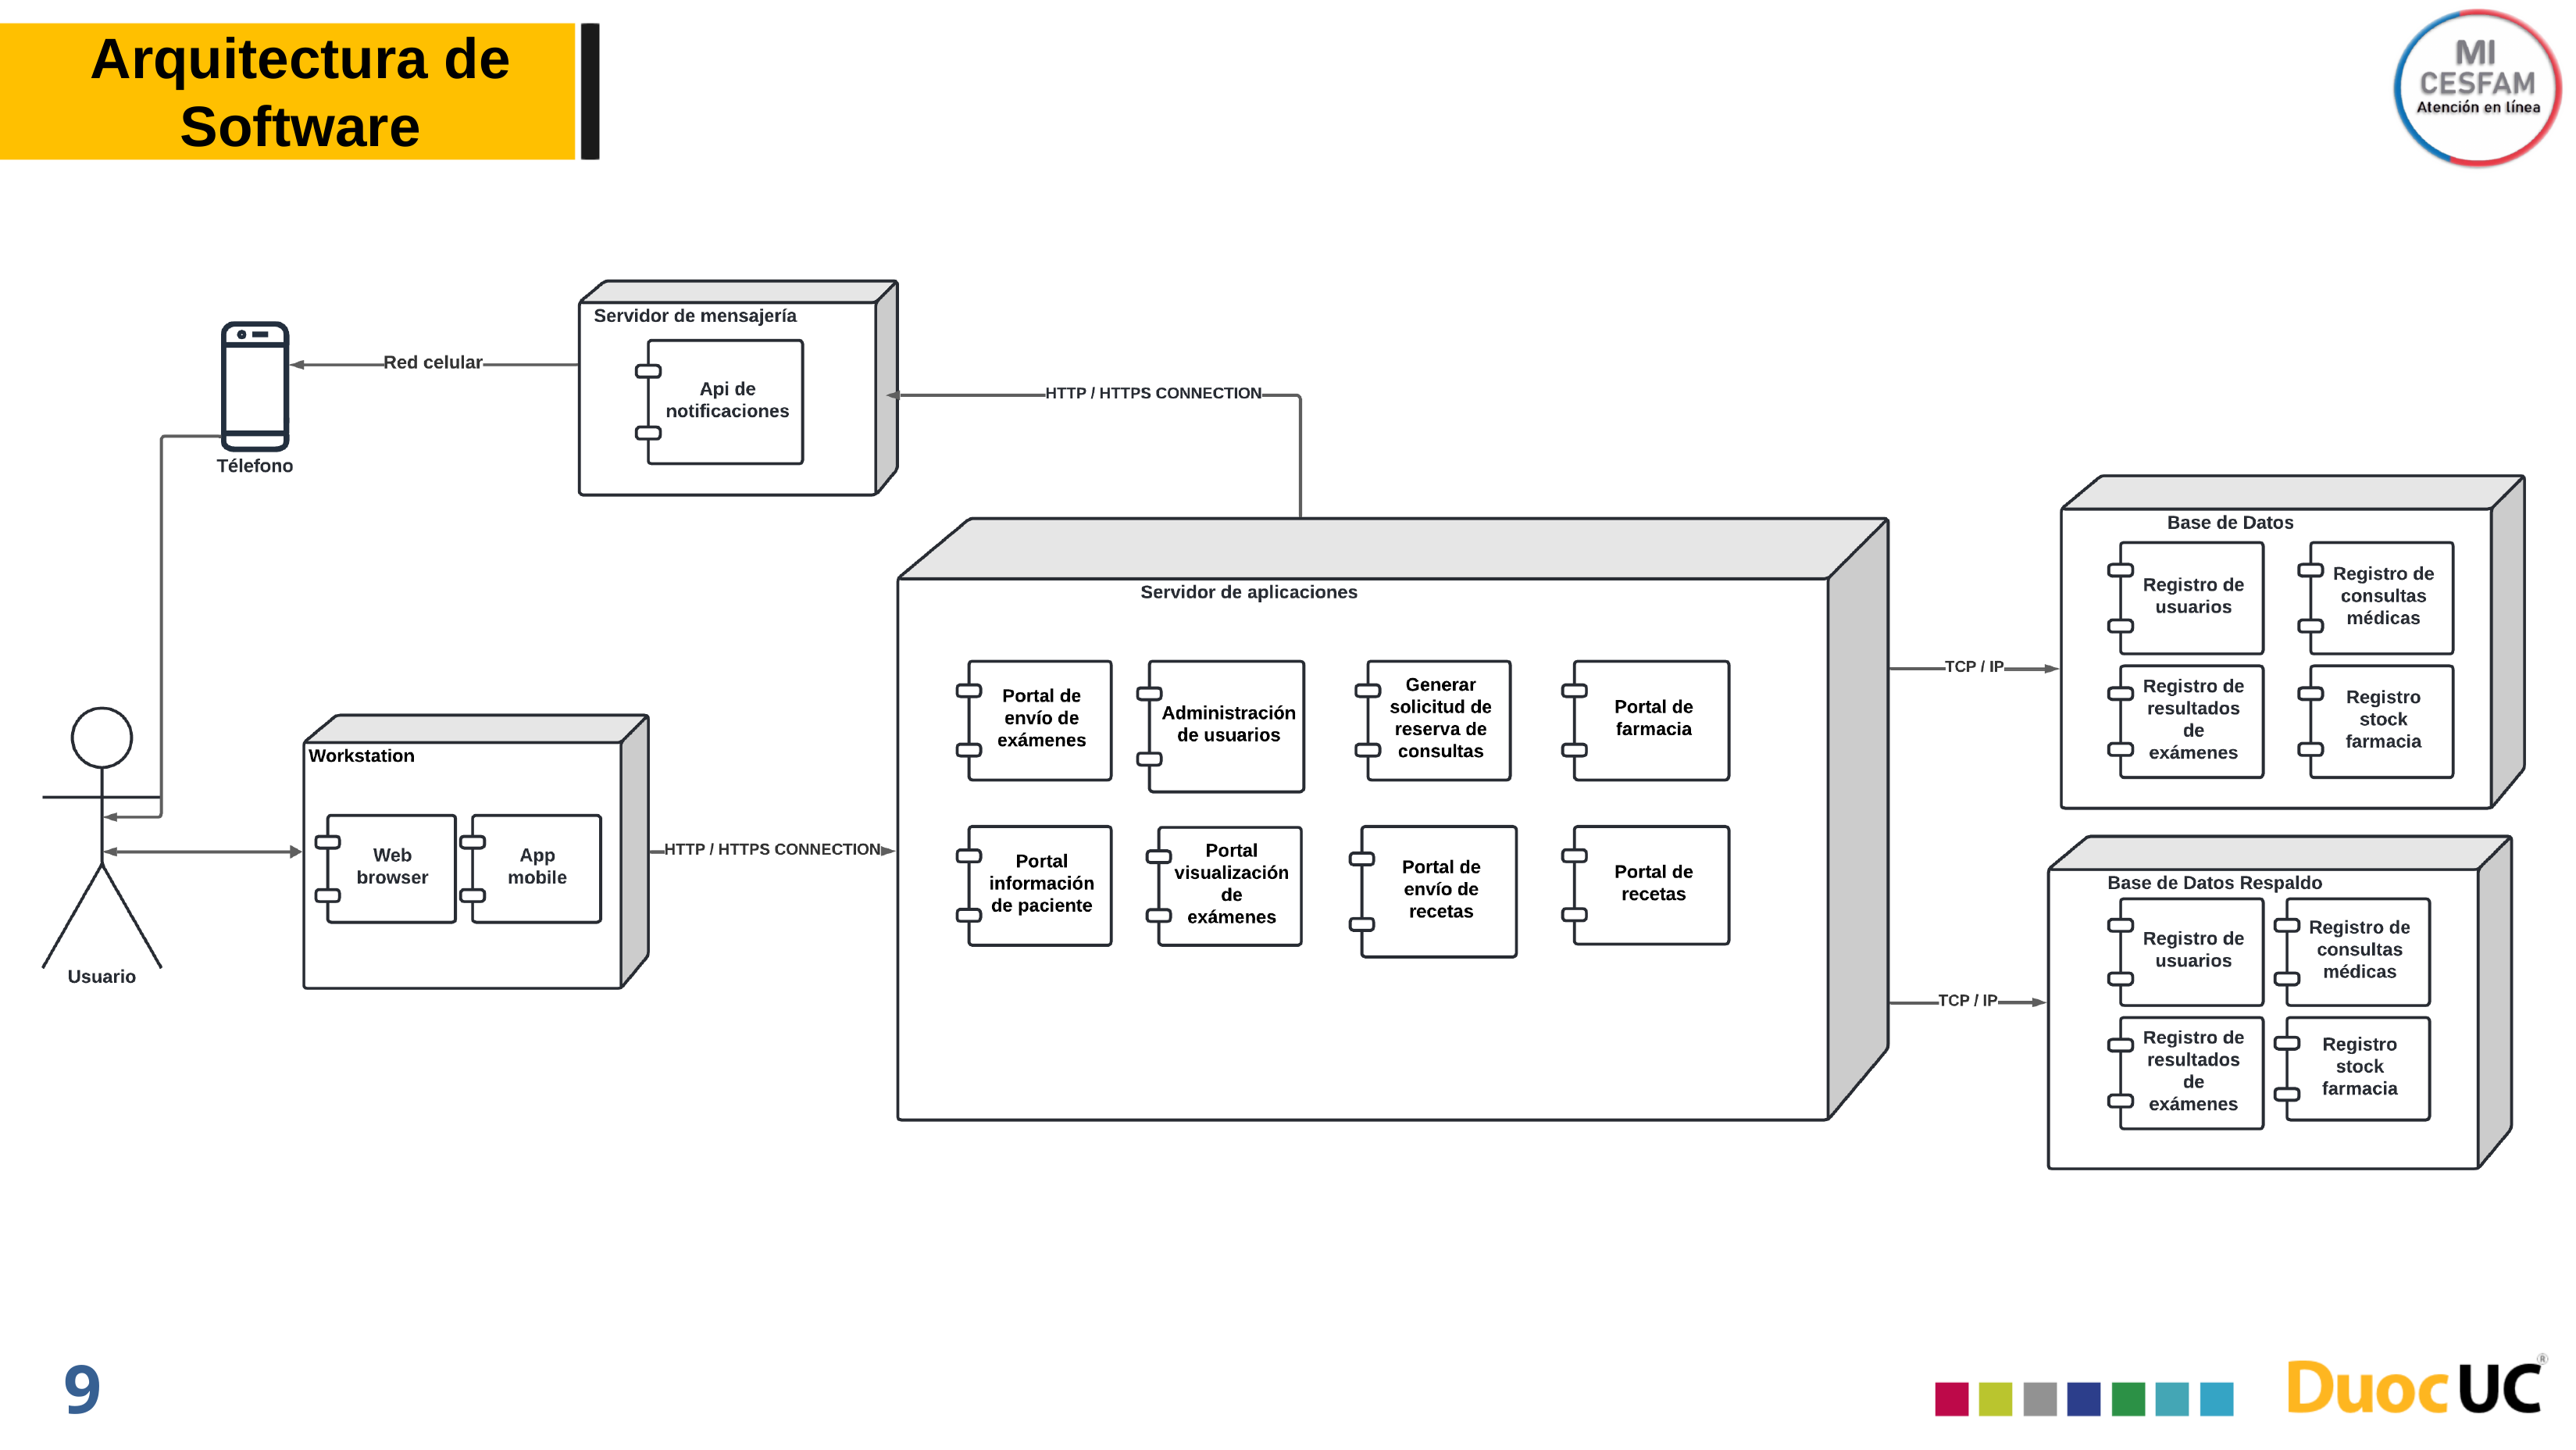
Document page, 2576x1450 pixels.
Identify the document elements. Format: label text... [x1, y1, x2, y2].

picture [2387, 4, 2567, 175]
picture [29, 256, 2548, 1193]
picture [1926, 1349, 2556, 1426]
picture [0, 21, 605, 167]
text_box 9 [0, 1337, 186, 1438]
